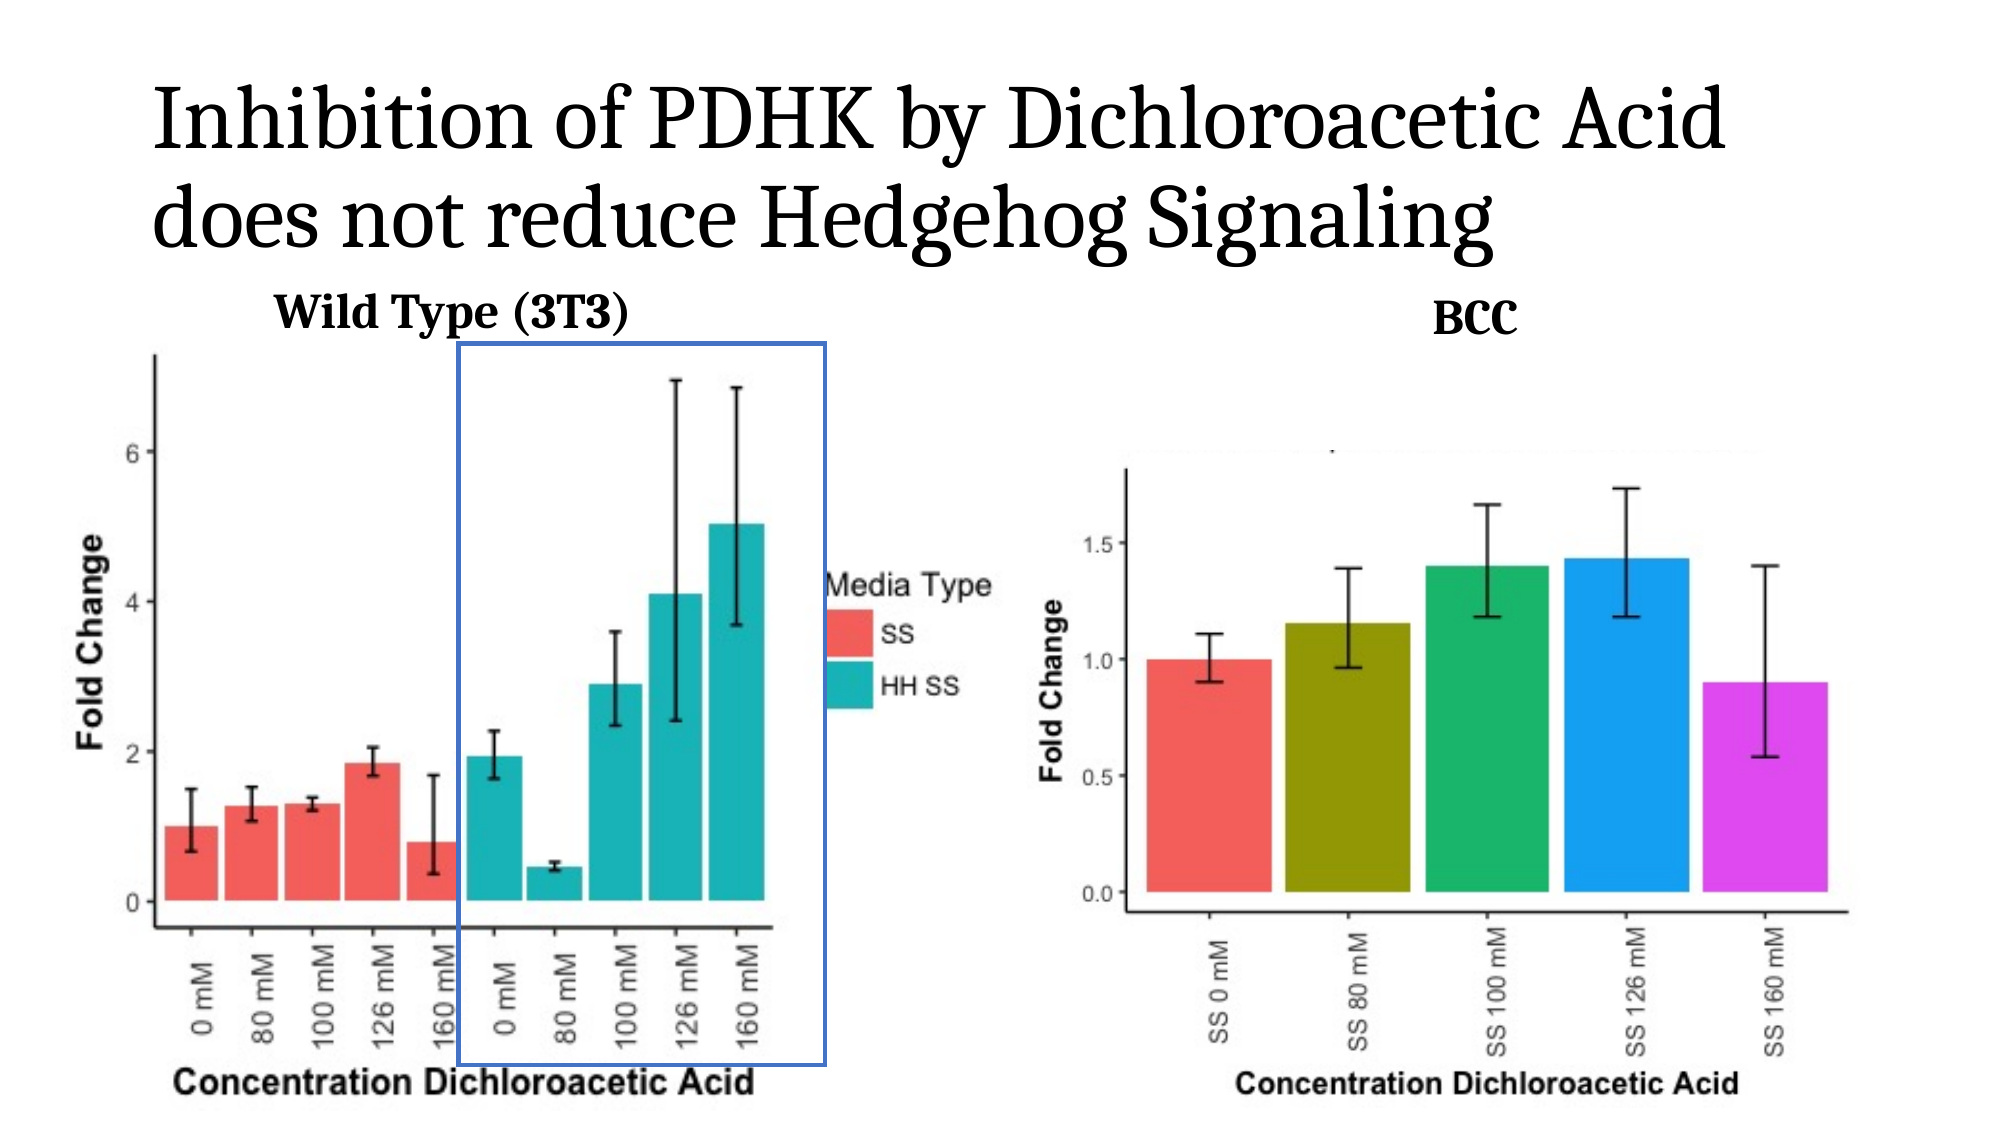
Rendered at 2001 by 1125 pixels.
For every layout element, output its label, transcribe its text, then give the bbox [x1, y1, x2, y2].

text_box Wild Type (3T3) [194, 271, 723, 343]
picture [60, 343, 1863, 1111]
title Inhibition of PDHK by Dichloroacetic Acid does not reduce Hedgehog Signaling [137, 59, 1863, 278]
text_box BCC [1222, 277, 1751, 352]
